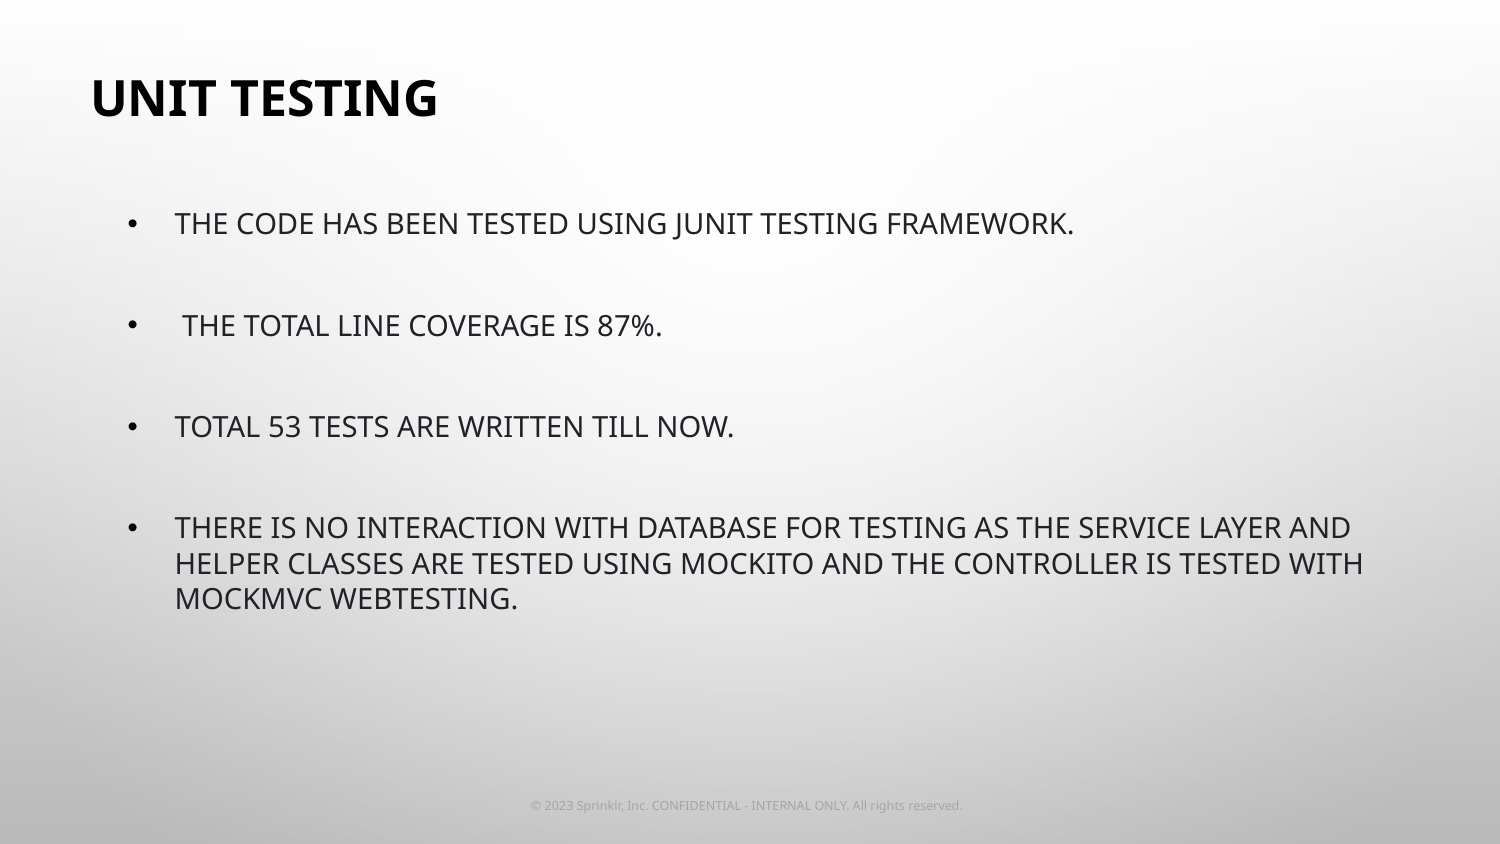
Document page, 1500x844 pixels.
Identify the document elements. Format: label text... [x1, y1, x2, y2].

text_box © 2023 Sprinklr, Inc. CONFIDENTIAL - INTERNAL ONLY. All rights reserved. [474, 790, 1026, 821]
list The code has been tested using JUnit testing framework. The total line coverage is 87%. Total 53 tests are written till now. There is no interaction with database for testing as the service layer and helper classes are tested using mockito and the controller is tested with mockMVC webtesting. [75, 197, 1425, 745]
picture [0, 0, 1500, 844]
title Unit Testing [75, 53, 1425, 140]
